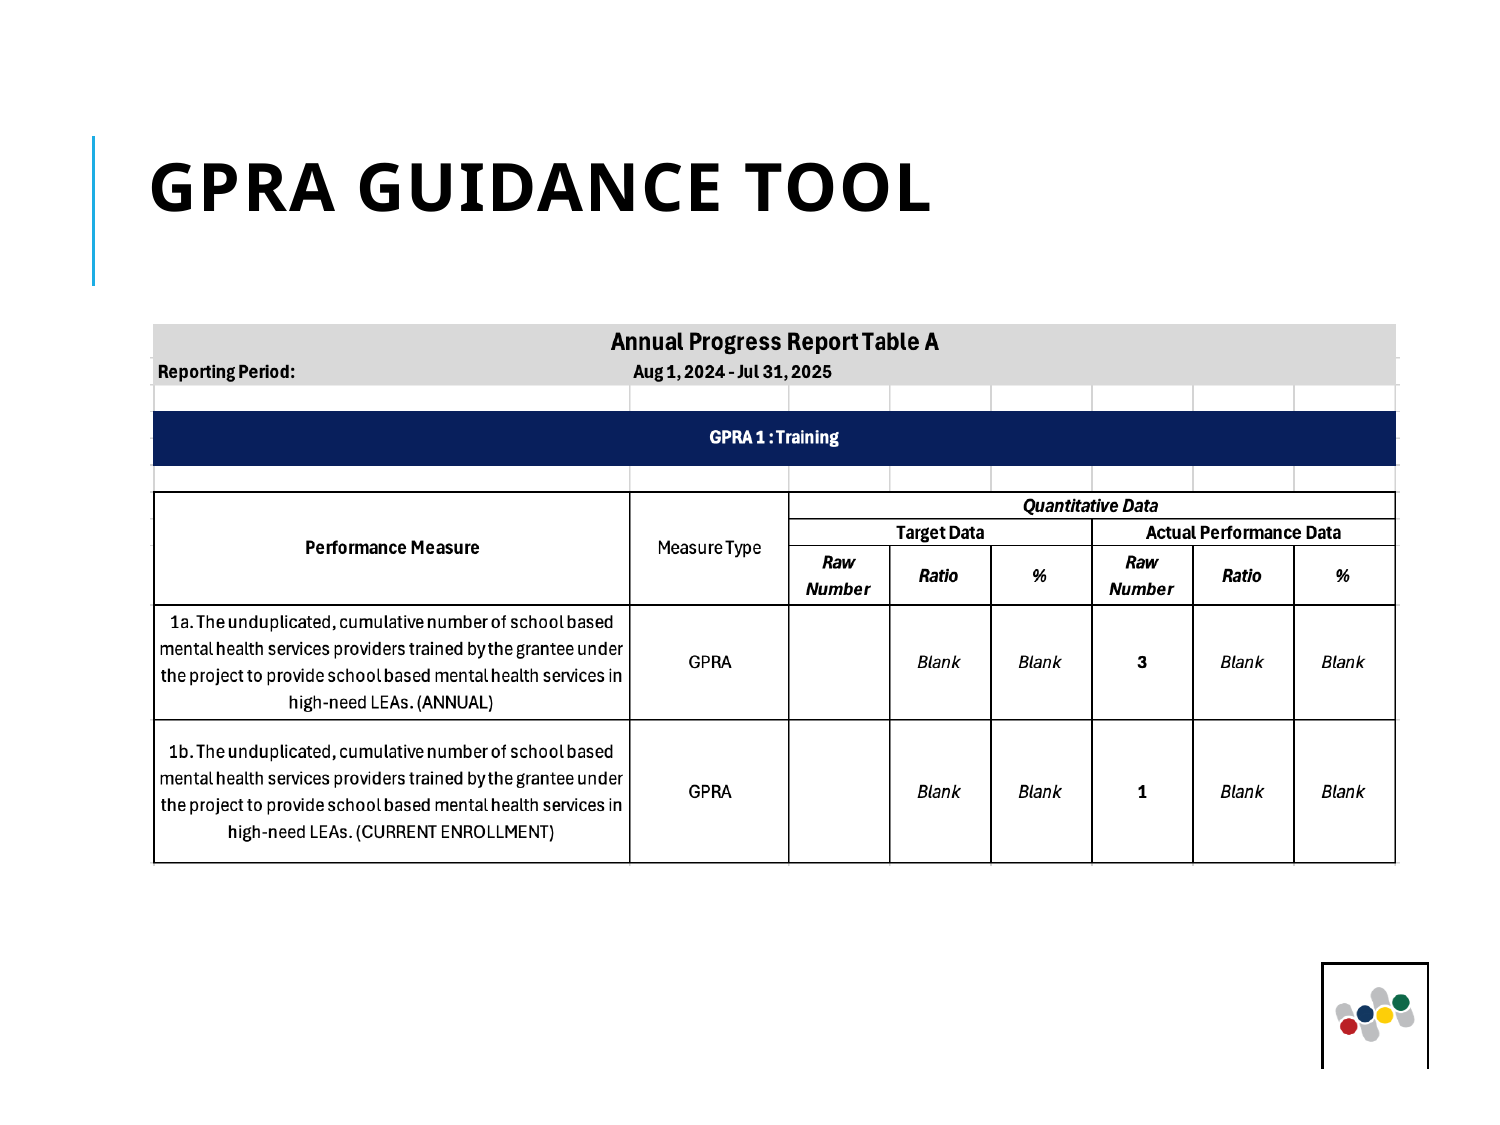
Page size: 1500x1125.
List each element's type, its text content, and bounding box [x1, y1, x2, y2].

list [149, 324, 1401, 866]
title GPRA Guidance Tool [137, 145, 1500, 238]
picture [1321, 962, 1429, 1069]
